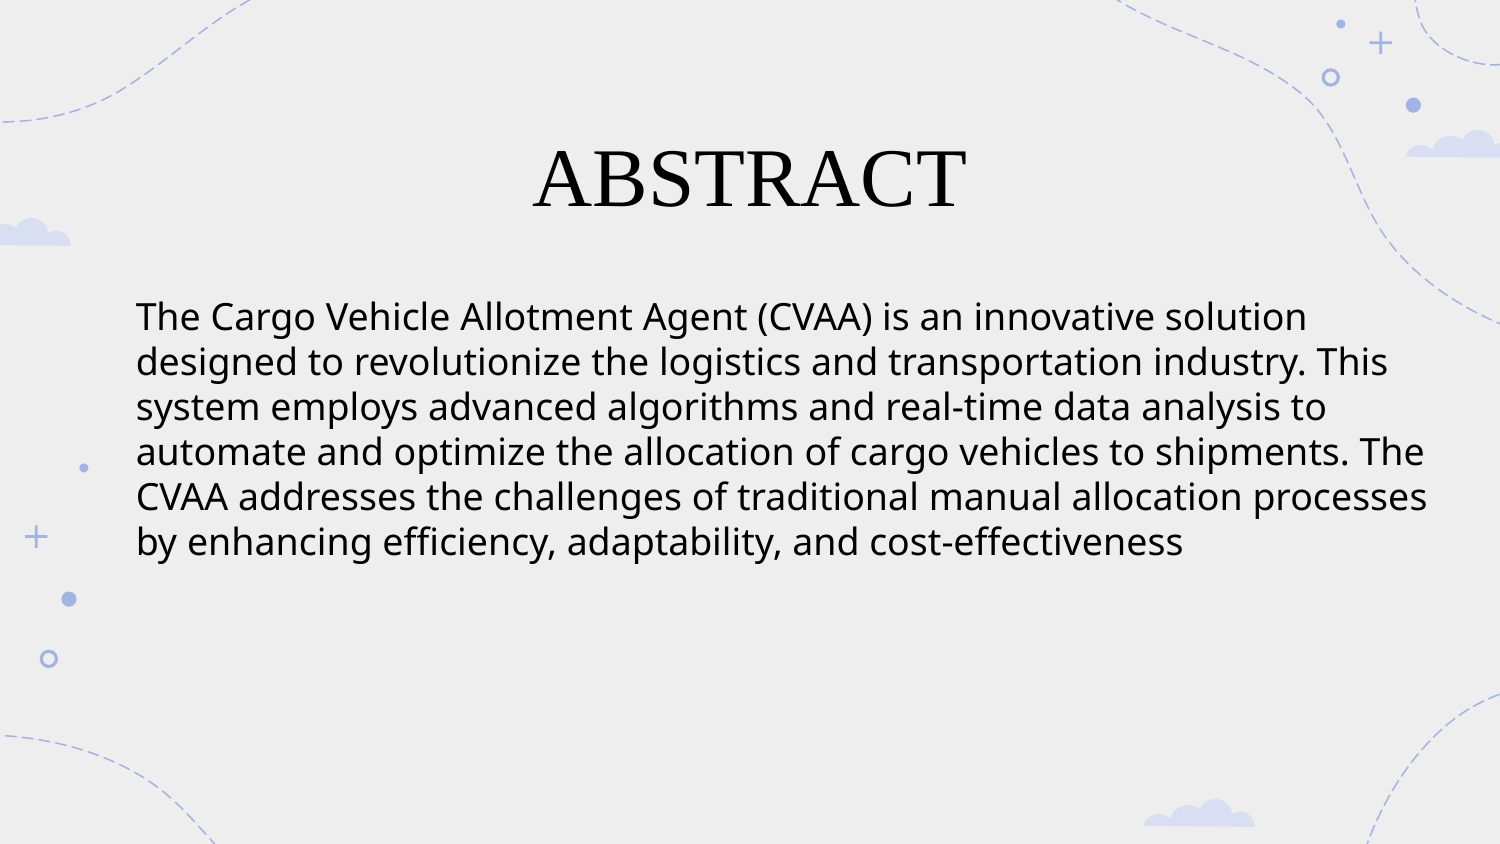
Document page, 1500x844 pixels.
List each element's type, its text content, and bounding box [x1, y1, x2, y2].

text_box ABSTRACT [518, 115, 982, 231]
text_box The Cargo Vehicle Allotment Agent (CVAA) is an innovative solution designed to revolutionize the logistics and transportation industry. This system employs advanced algorithms and real-time data analysis to automate and optimize the allocation of cargo vehicles to shipments. The CVAA addresses the challenges of traditional manual allocation processes by enhancing efficiency, adaptability, and cost-effectiveness [121, 285, 1444, 571]
